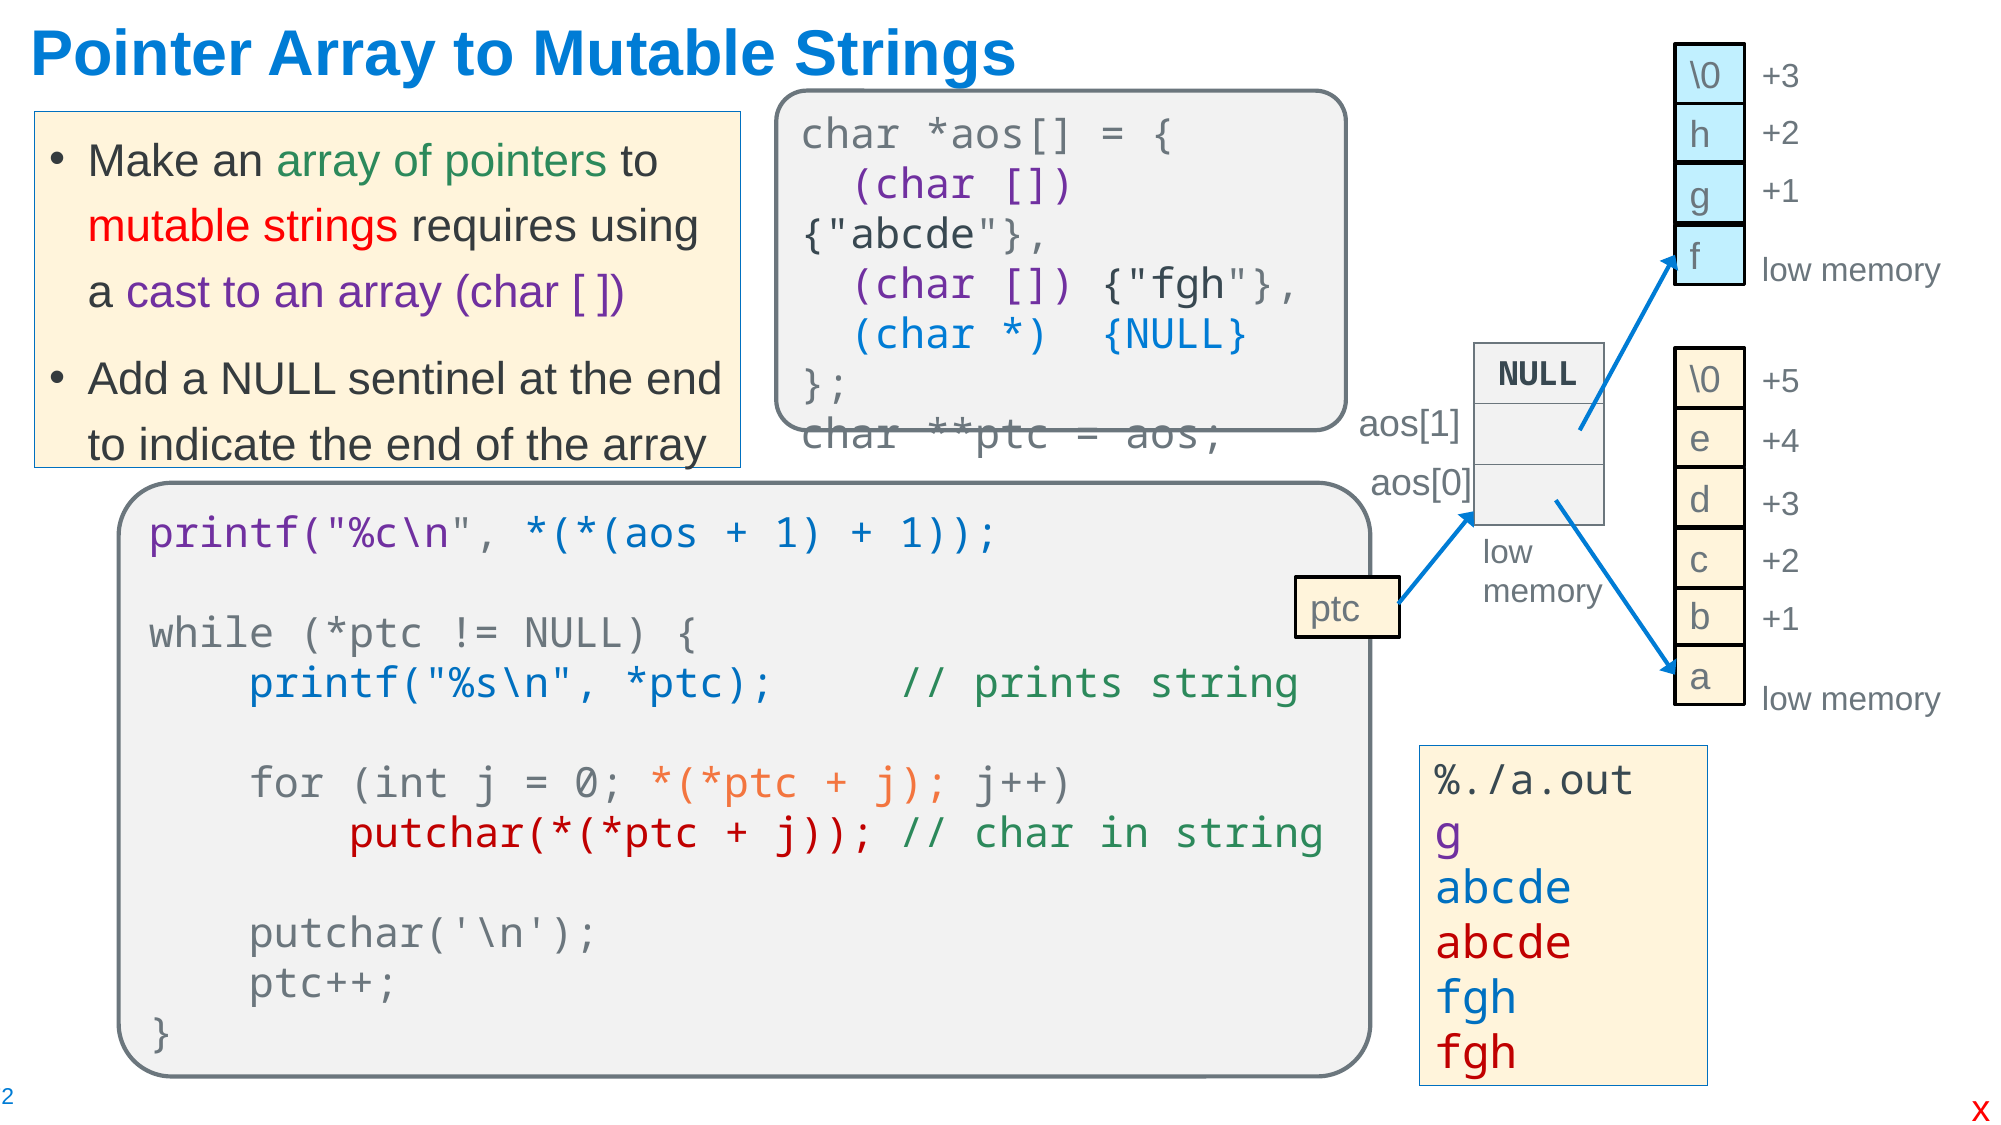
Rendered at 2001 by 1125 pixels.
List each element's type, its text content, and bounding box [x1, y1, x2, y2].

table_cell [1476, 404, 1603, 464]
text_box x [1956, 1076, 2000, 1125]
text_box ptc [1295, 577, 1400, 637]
text_box aos[0] [1355, 450, 1488, 511]
text_box \0 [1674, 43, 1745, 104]
text_box e [1674, 408, 1745, 467]
table_header NULL [1475, 344, 1579, 403]
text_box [1398, 511, 1474, 604]
text_box +3 +2 +1 low memory [1747, 46, 1957, 296]
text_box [1579, 255, 1676, 431]
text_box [1555, 500, 1675, 676]
title Pointer Array to Mutable Strings [15, 0, 1741, 97]
text_box b [1675, 588, 1745, 645]
text_box aos[1] [1343, 391, 1476, 452]
text_box h [1674, 104, 1745, 163]
text_box d [1674, 467, 1745, 528]
text_box f [1674, 224, 1745, 285]
text_box a [1674, 645, 1745, 705]
table_cell [1475, 465, 1603, 524]
text_box \0 [1676, 348, 1745, 408]
text_box g [1674, 163, 1745, 224]
text_box %./a.out g abcde abcde fgh fgh [1419, 745, 1708, 1086]
text_box char *aos[] = { (char []) {"abcde"}, (char []) {"fgh"}, (char *) {NULL} }; char **ptc = aos; [776, 90, 1346, 431]
text_box +5 +4 +3 +2 +1 low memory [1747, 352, 1957, 724]
text_box printf("%c\n", *(*(aos + 1) + 1)); while (*ptc != NULL) { printf("%s\n", *ptc); // prints string for (int j = 0; *(*ptc + j); j++) putchar(*(*ptc + j)); // char in string putchar('\n'); ptc++; } [118, 482, 1371, 1077]
list Make an array of pointers to mutable strings requires using a cast to an array (char [ ]) Add a NULL sentinel at the end to indicate the end of the array [34, 111, 741, 468]
text_box c [1675, 528, 1745, 588]
text_box low memory [1468, 526, 1555, 617]
